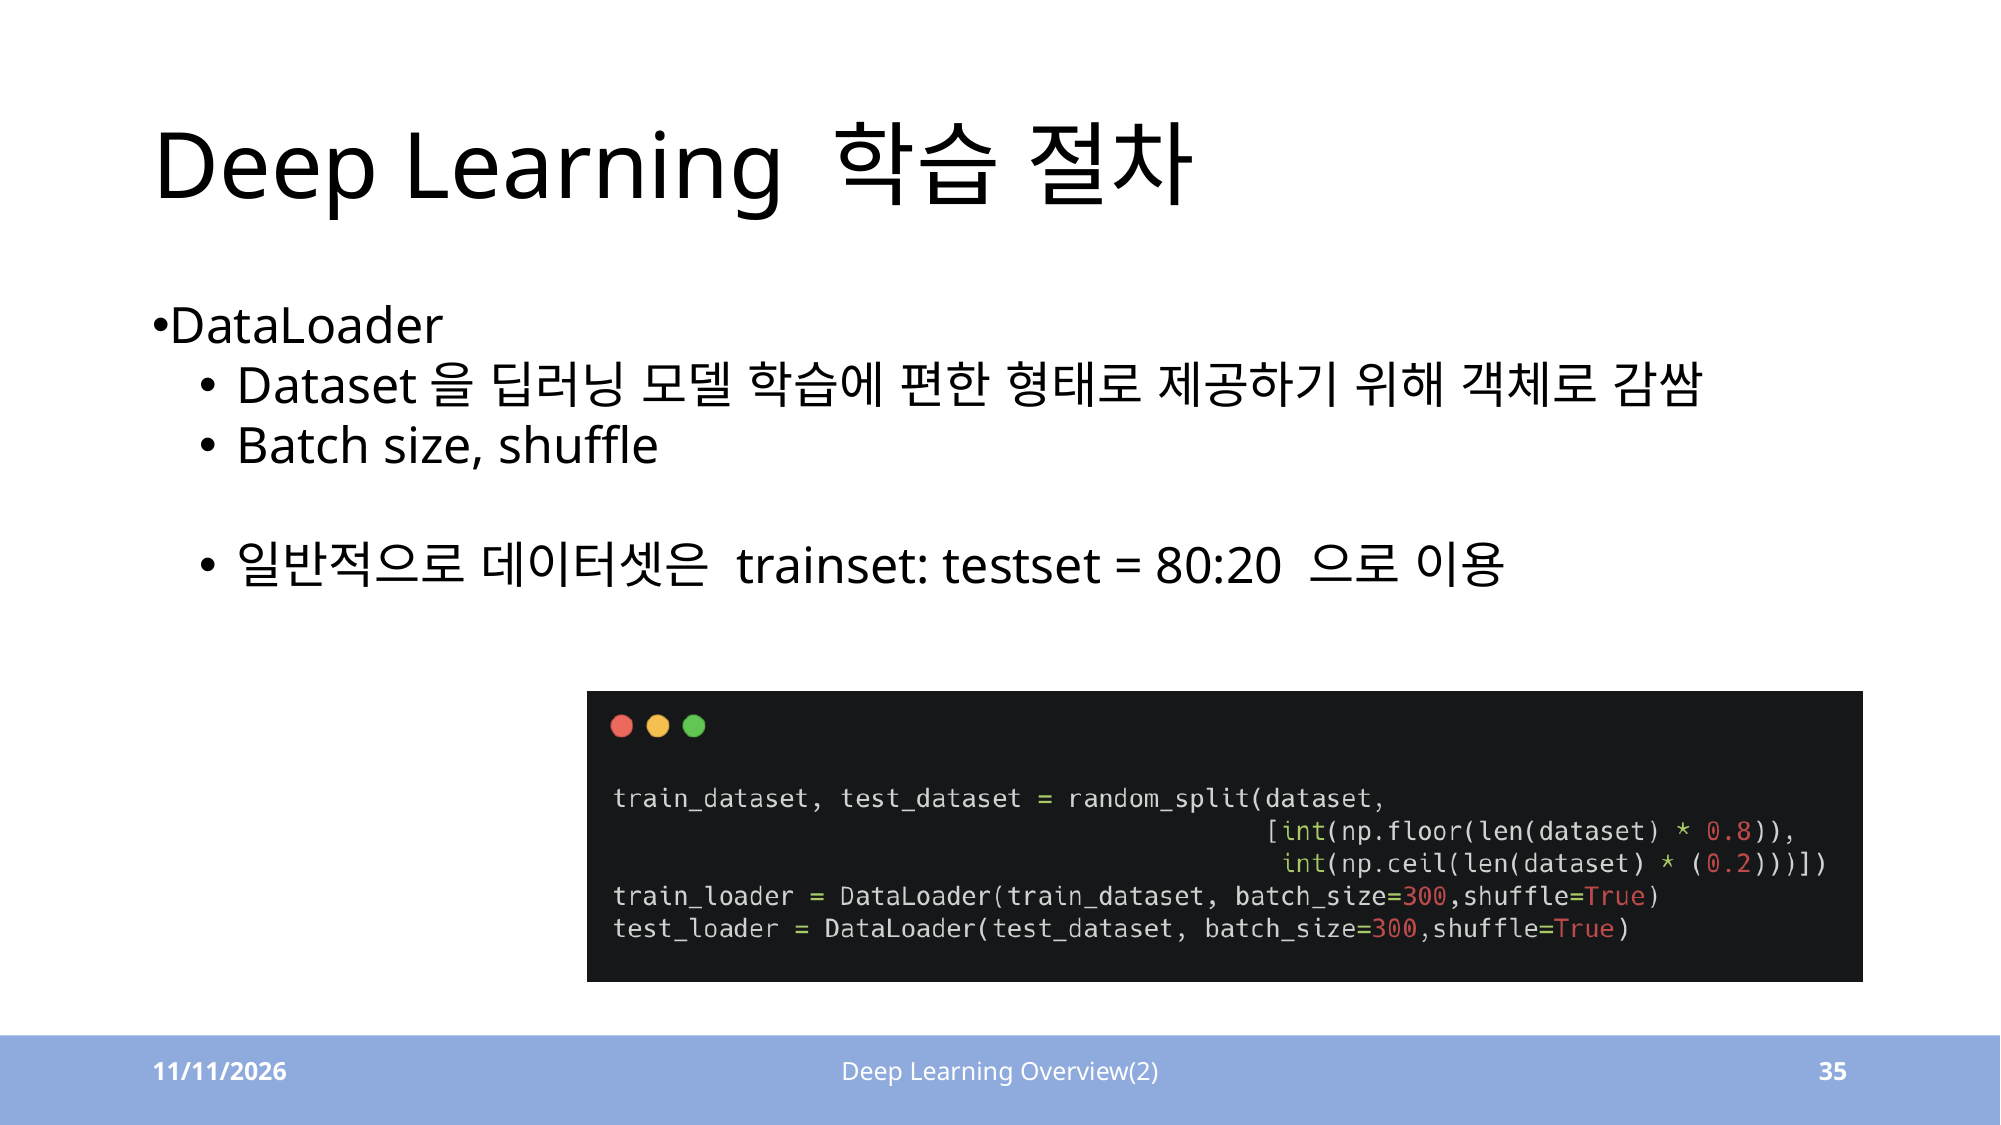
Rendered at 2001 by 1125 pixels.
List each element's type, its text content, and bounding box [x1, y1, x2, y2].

slide_number 35 [1412, 1042, 1863, 1103]
picture [587, 691, 1863, 982]
title Deep Learning 학습 절차 [137, 59, 1863, 278]
footer Deep Learning Overview(2) [662, 1042, 1338, 1103]
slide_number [137, 1042, 588, 1103]
text_box DataLoader Dataset을 딥러닝 모델 학습에 편한 형태로 제공하기 위해 객체로 감쌈 Batch size, shuffle 일반적으로 데이터셋은 trainset: testset = 80:20 으로 이용 [137, 286, 1863, 602]
